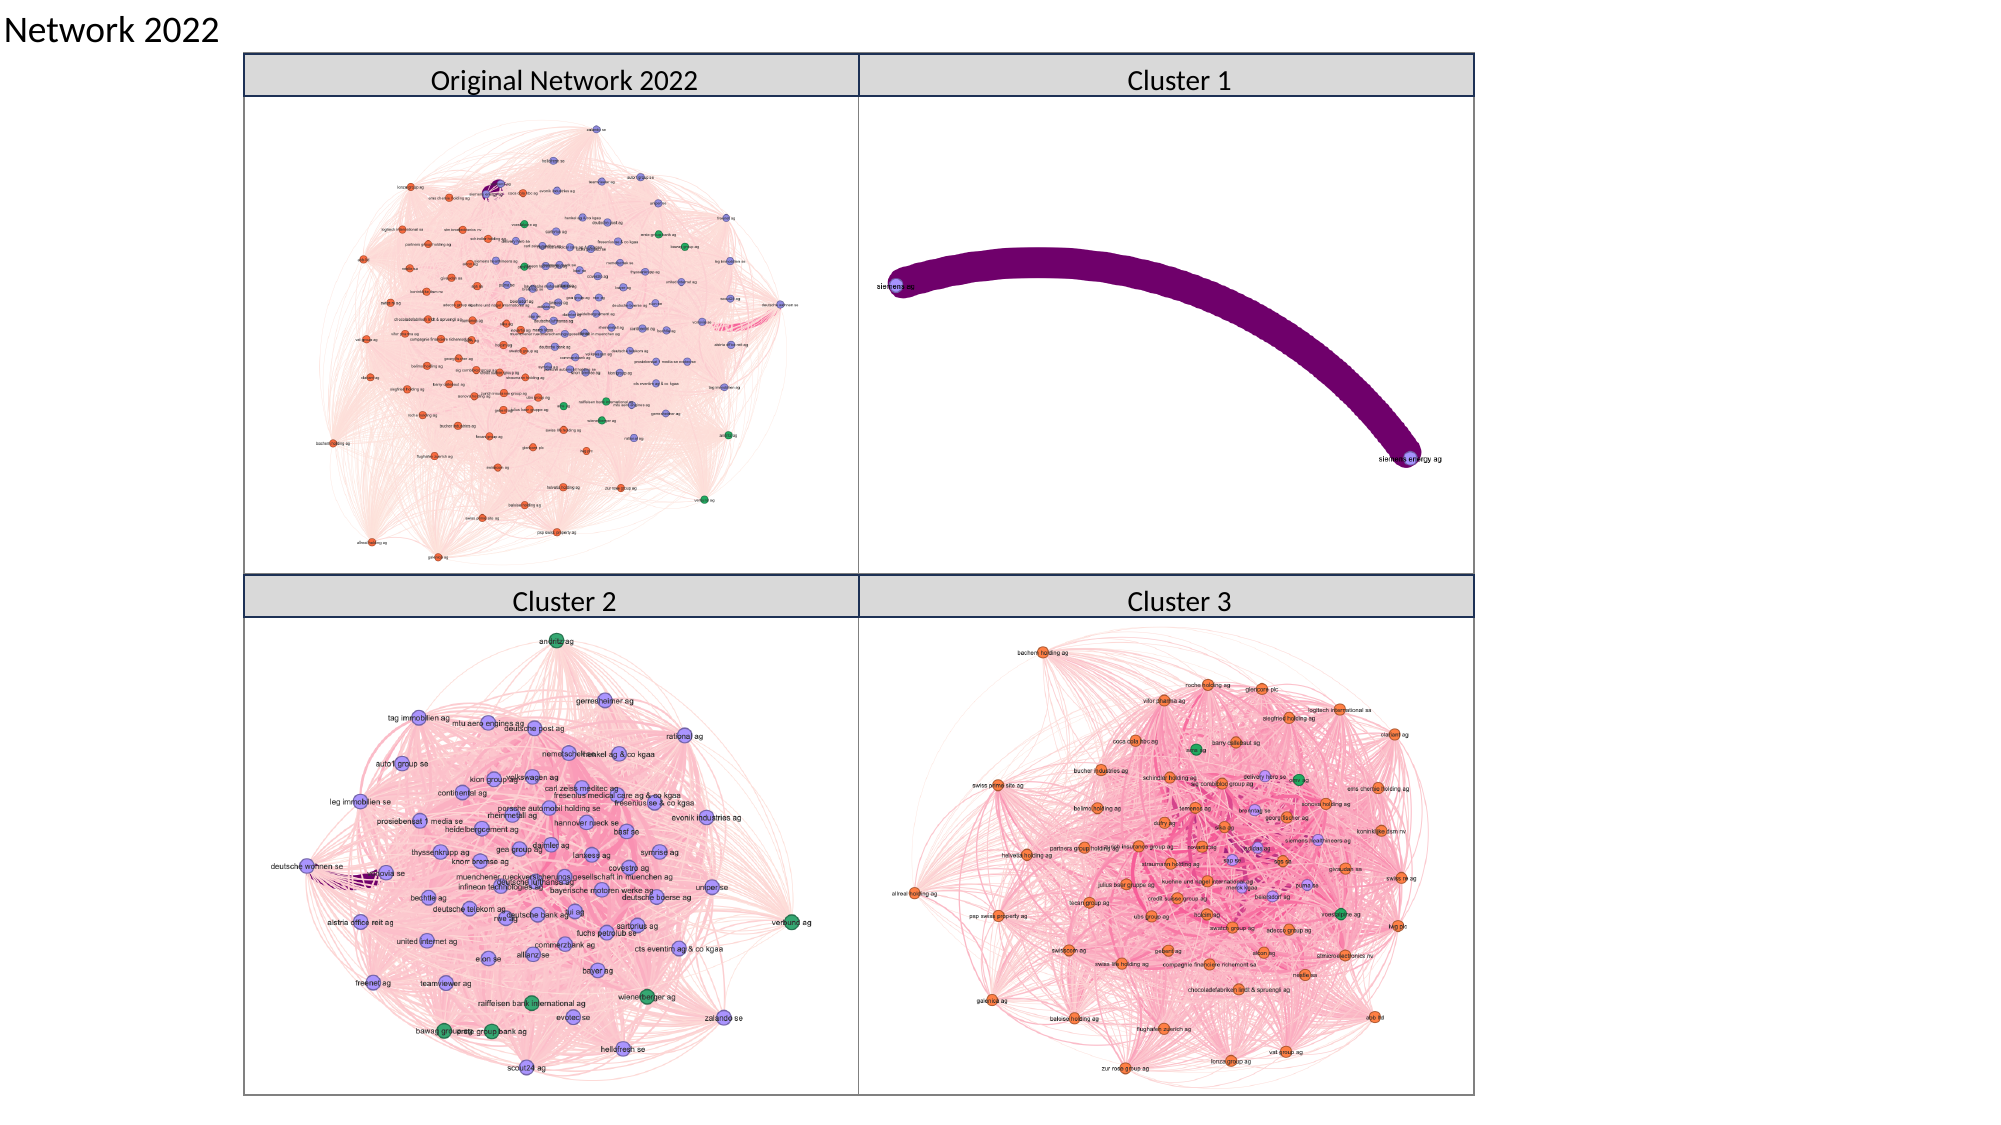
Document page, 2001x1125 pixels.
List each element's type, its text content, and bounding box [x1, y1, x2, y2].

text_box [859, 97, 1475, 574]
text_box Cluster 3 [1028, 574, 1332, 625]
picture [885, 625, 1431, 1091]
text_box Network 2022 [0, 0, 253, 58]
text_box [243, 97, 858, 573]
text_box [243, 618, 1475, 1096]
text_box [859, 574, 1028, 618]
picture [872, 240, 1450, 484]
picture [302, 117, 809, 568]
text_box [1332, 574, 1475, 618]
text_box [243, 574, 858, 618]
text_box Cluster 1 [1028, 54, 1332, 104]
text_box Cluster 2 [413, 575, 717, 625]
picture [263, 626, 821, 1091]
text_box [859, 53, 1475, 97]
text_box [243, 53, 858, 97]
text_box Original Network 2022 [413, 54, 717, 104]
